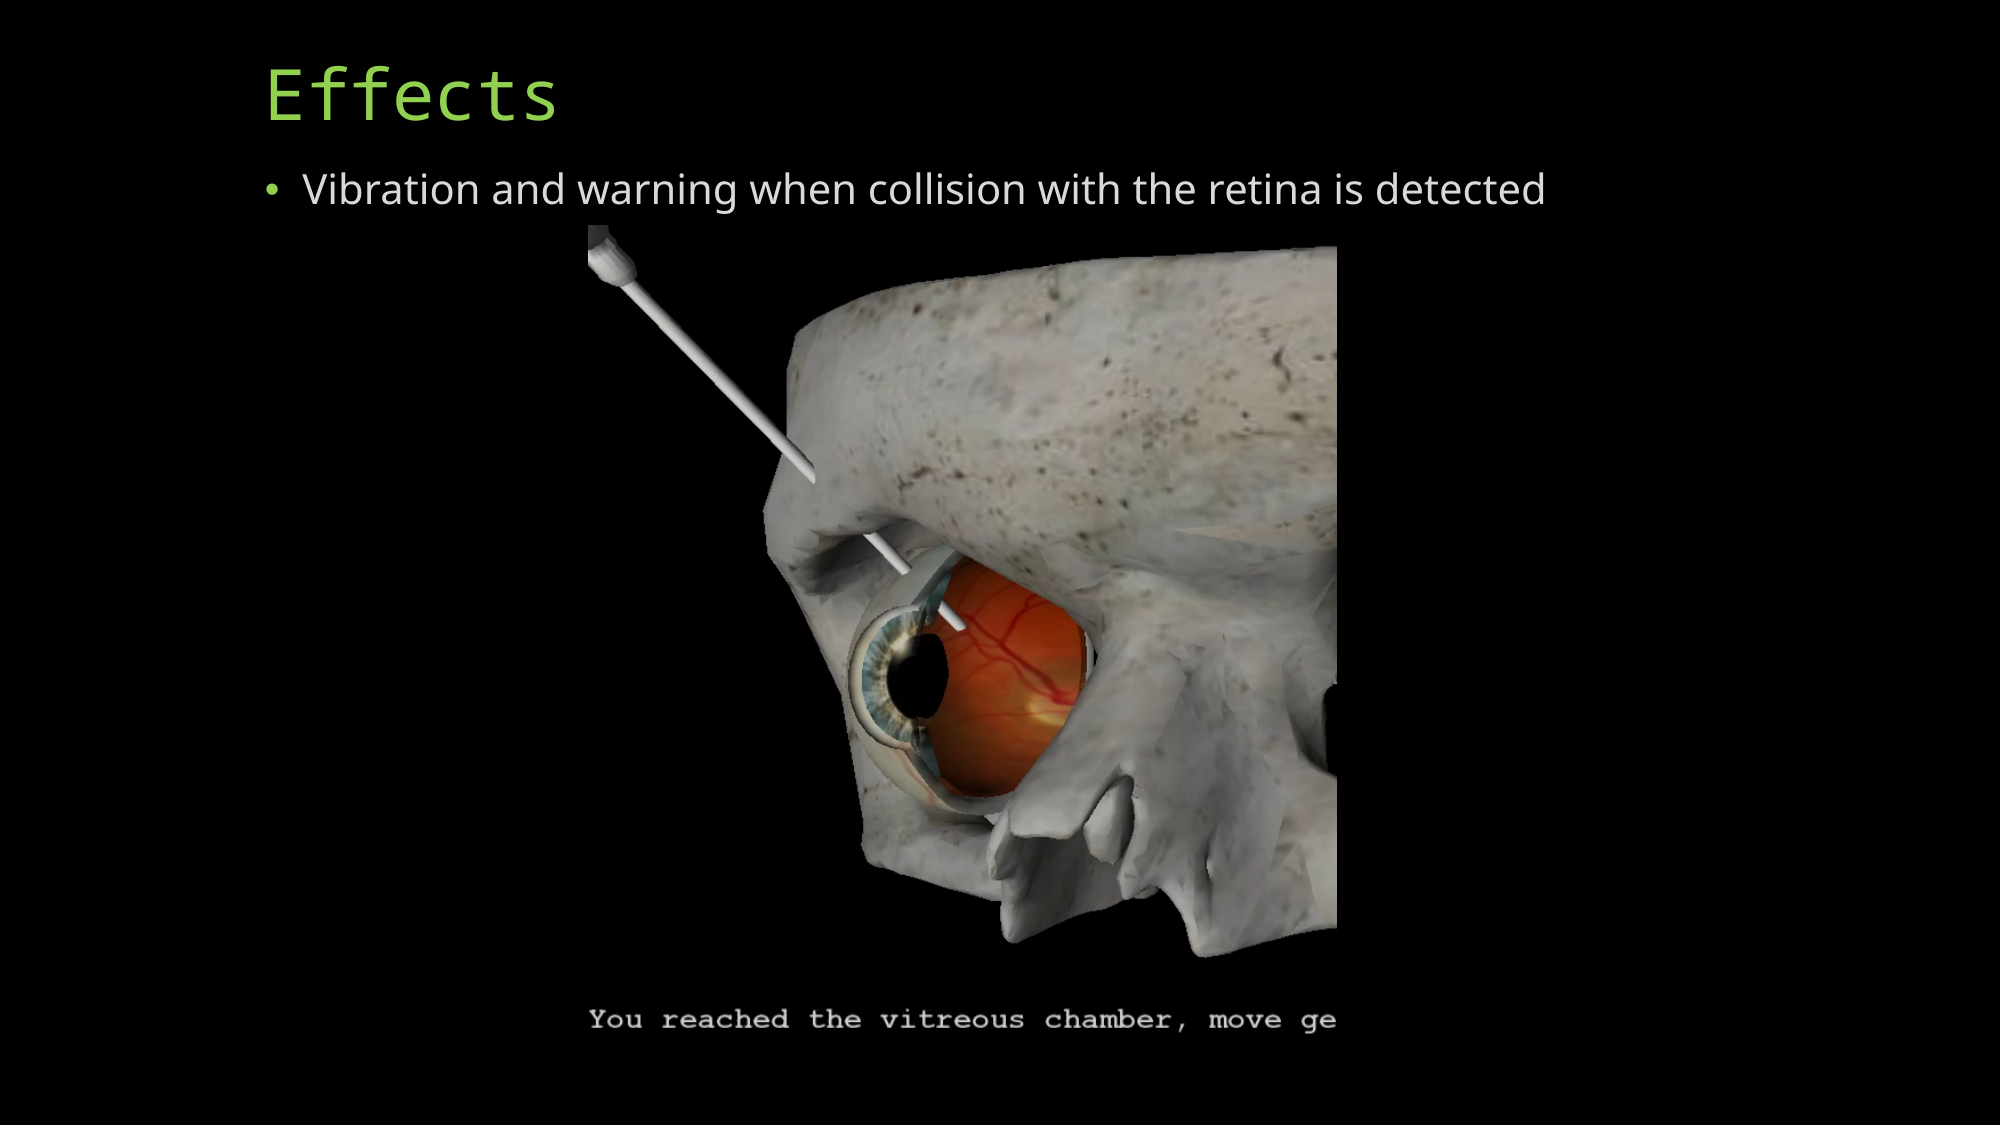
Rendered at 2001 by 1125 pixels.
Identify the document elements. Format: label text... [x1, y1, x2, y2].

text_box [587, 224, 1338, 1046]
text_box Vibration and warning when collision with the retina is detected [249, 161, 1750, 862]
title Effects [249, 0, 1750, 144]
